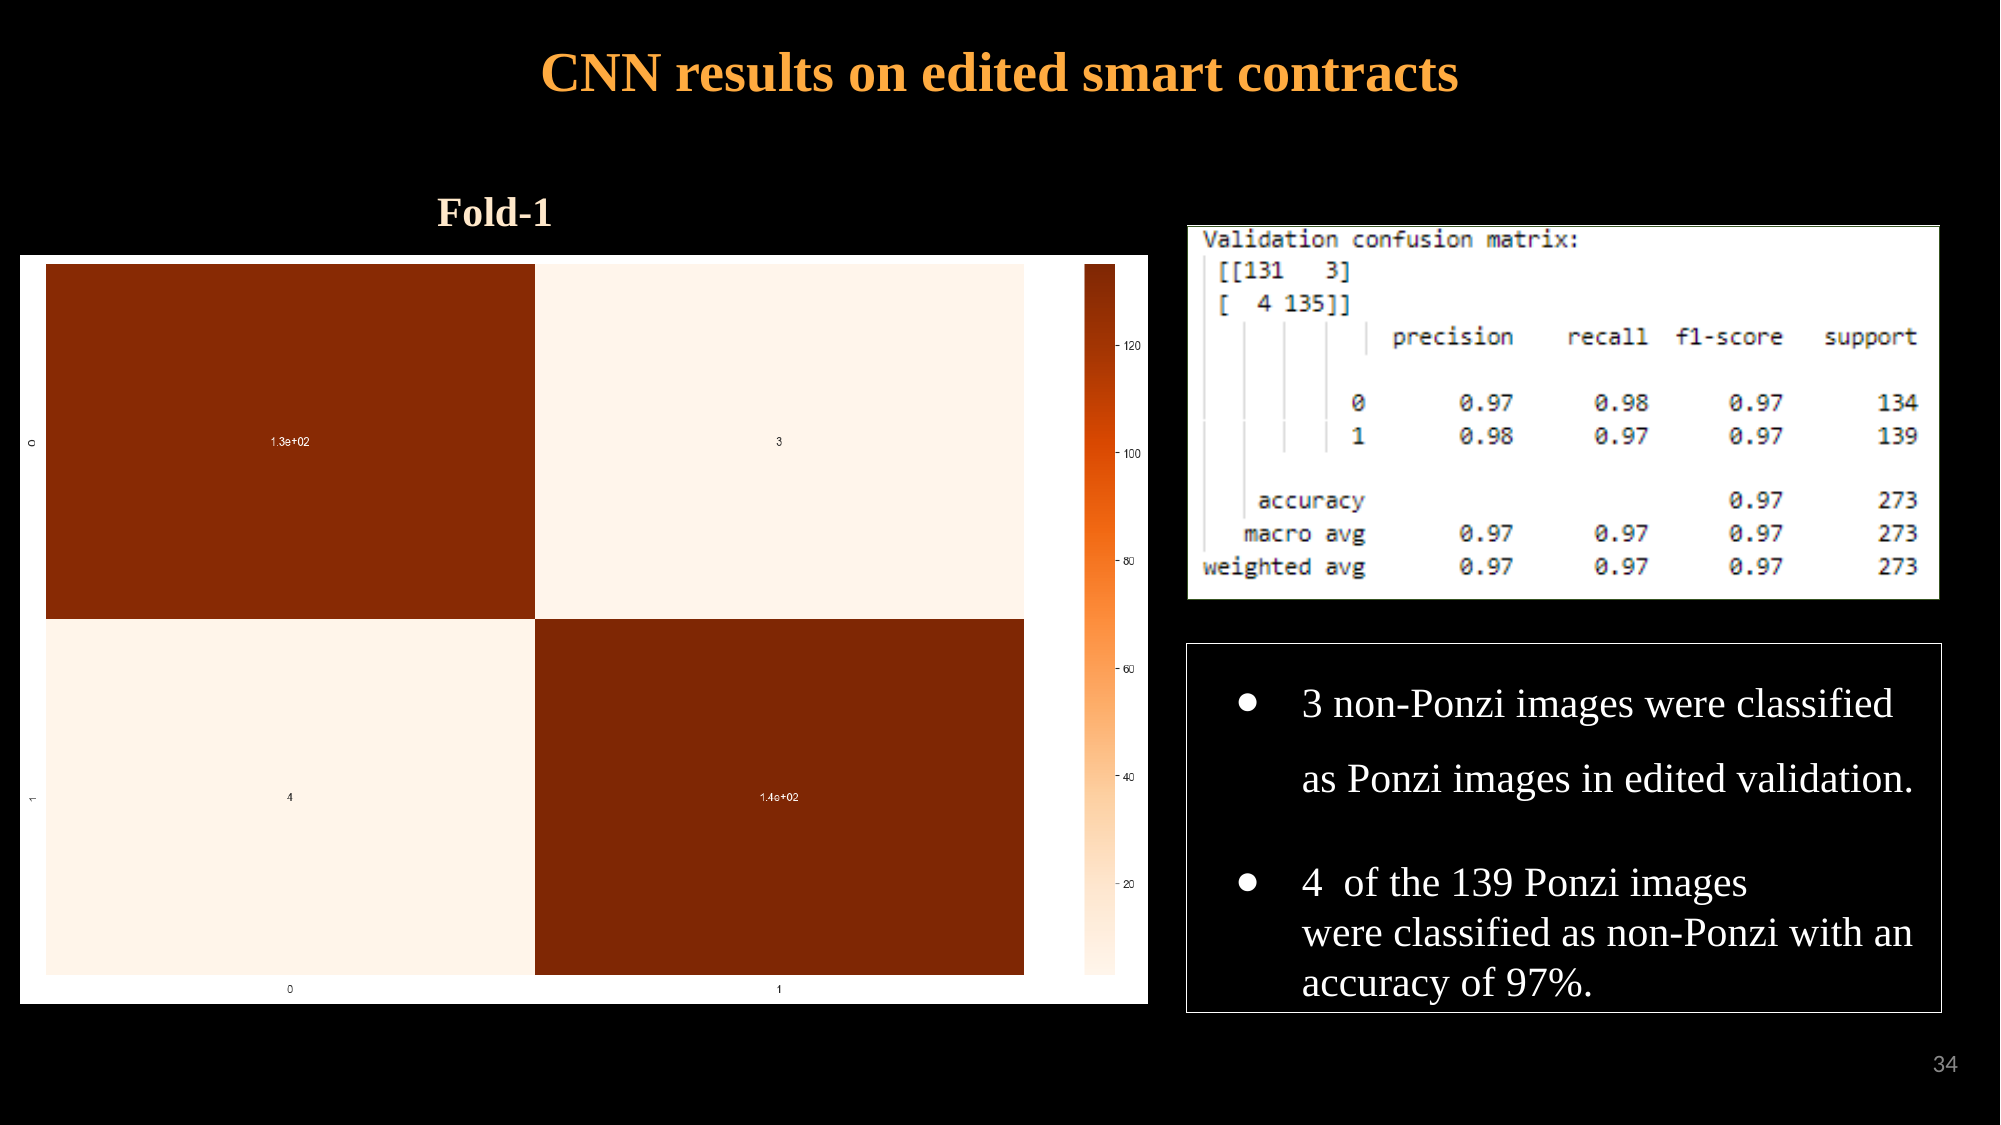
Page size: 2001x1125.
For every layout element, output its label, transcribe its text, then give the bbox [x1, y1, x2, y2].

text_box CNN results on edited smart contracts [200, 14, 1800, 154]
text_box Fold-1 [422, 169, 745, 250]
slide_number 34 [1853, 1019, 1974, 1106]
picture [19, 255, 1148, 1004]
text_box 3 non-Ponzi images were classified as Ponzi images in edited validation. 4 of the 139 Ponzi images were classified as non-Ponzi with an accuracy of 97%. [1186, 643, 1942, 1013]
picture [1187, 225, 1940, 600]
